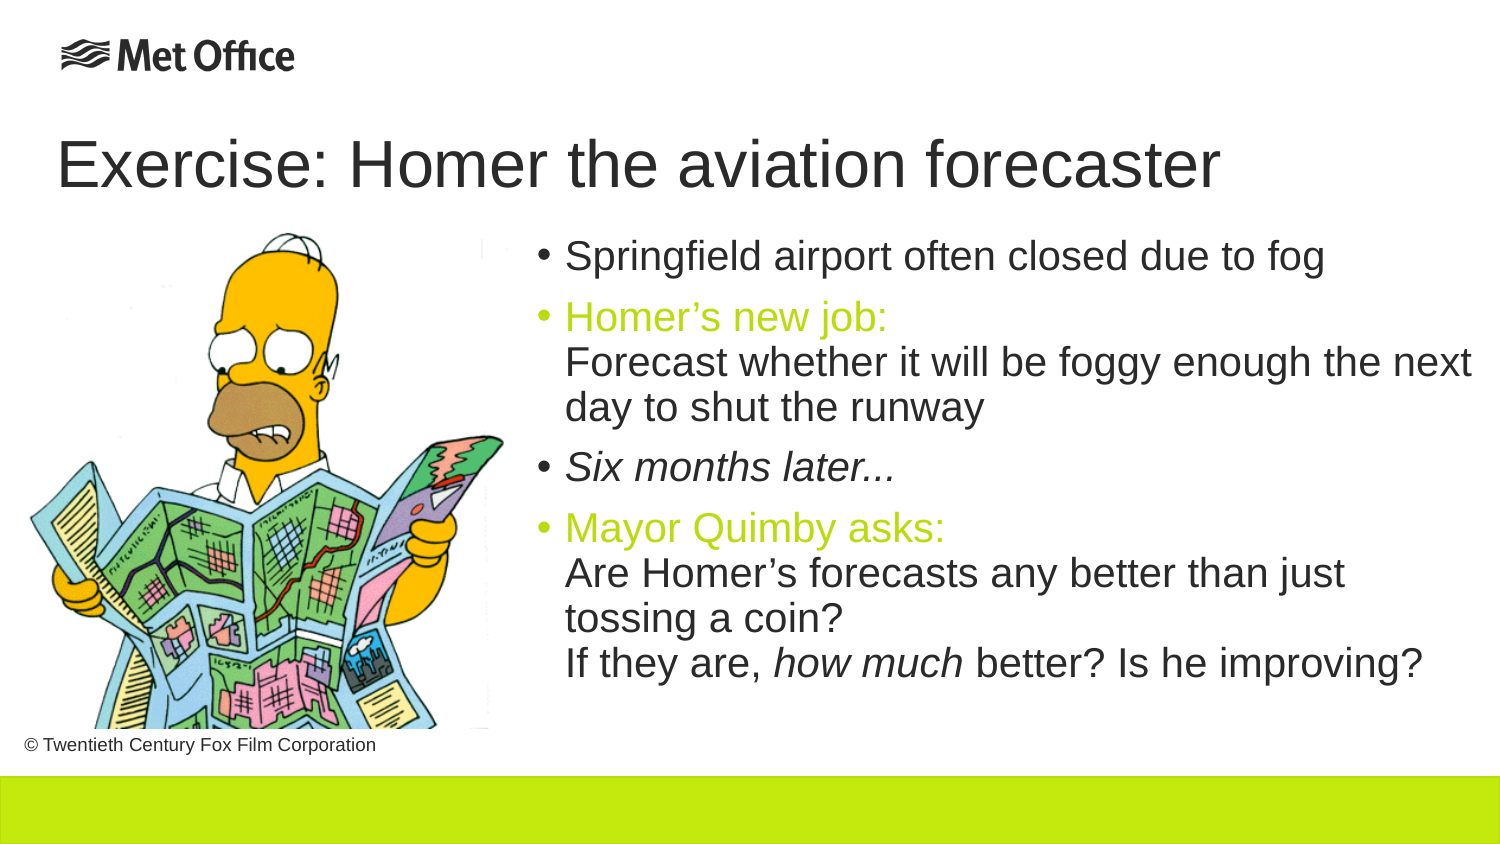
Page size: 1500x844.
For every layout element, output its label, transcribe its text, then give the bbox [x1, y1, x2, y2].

picture [30, 8, 326, 102]
text_box © Twentieth Century Fox Film Corporation [9, 729, 409, 764]
text_box Springfield airport often closed due to fog Homer’s new job: Forecast whether it will be foggy enough the next day to shut the runway Six months later... Mayor Quimby asks: Are Homer’s forecasts any better than just tossing a coin? If they are, how much better? Is he improving? [521, 226, 1500, 812]
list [25, 226, 511, 729]
title Exercise: Homer the aviation forecaster [41, 114, 1459, 210]
